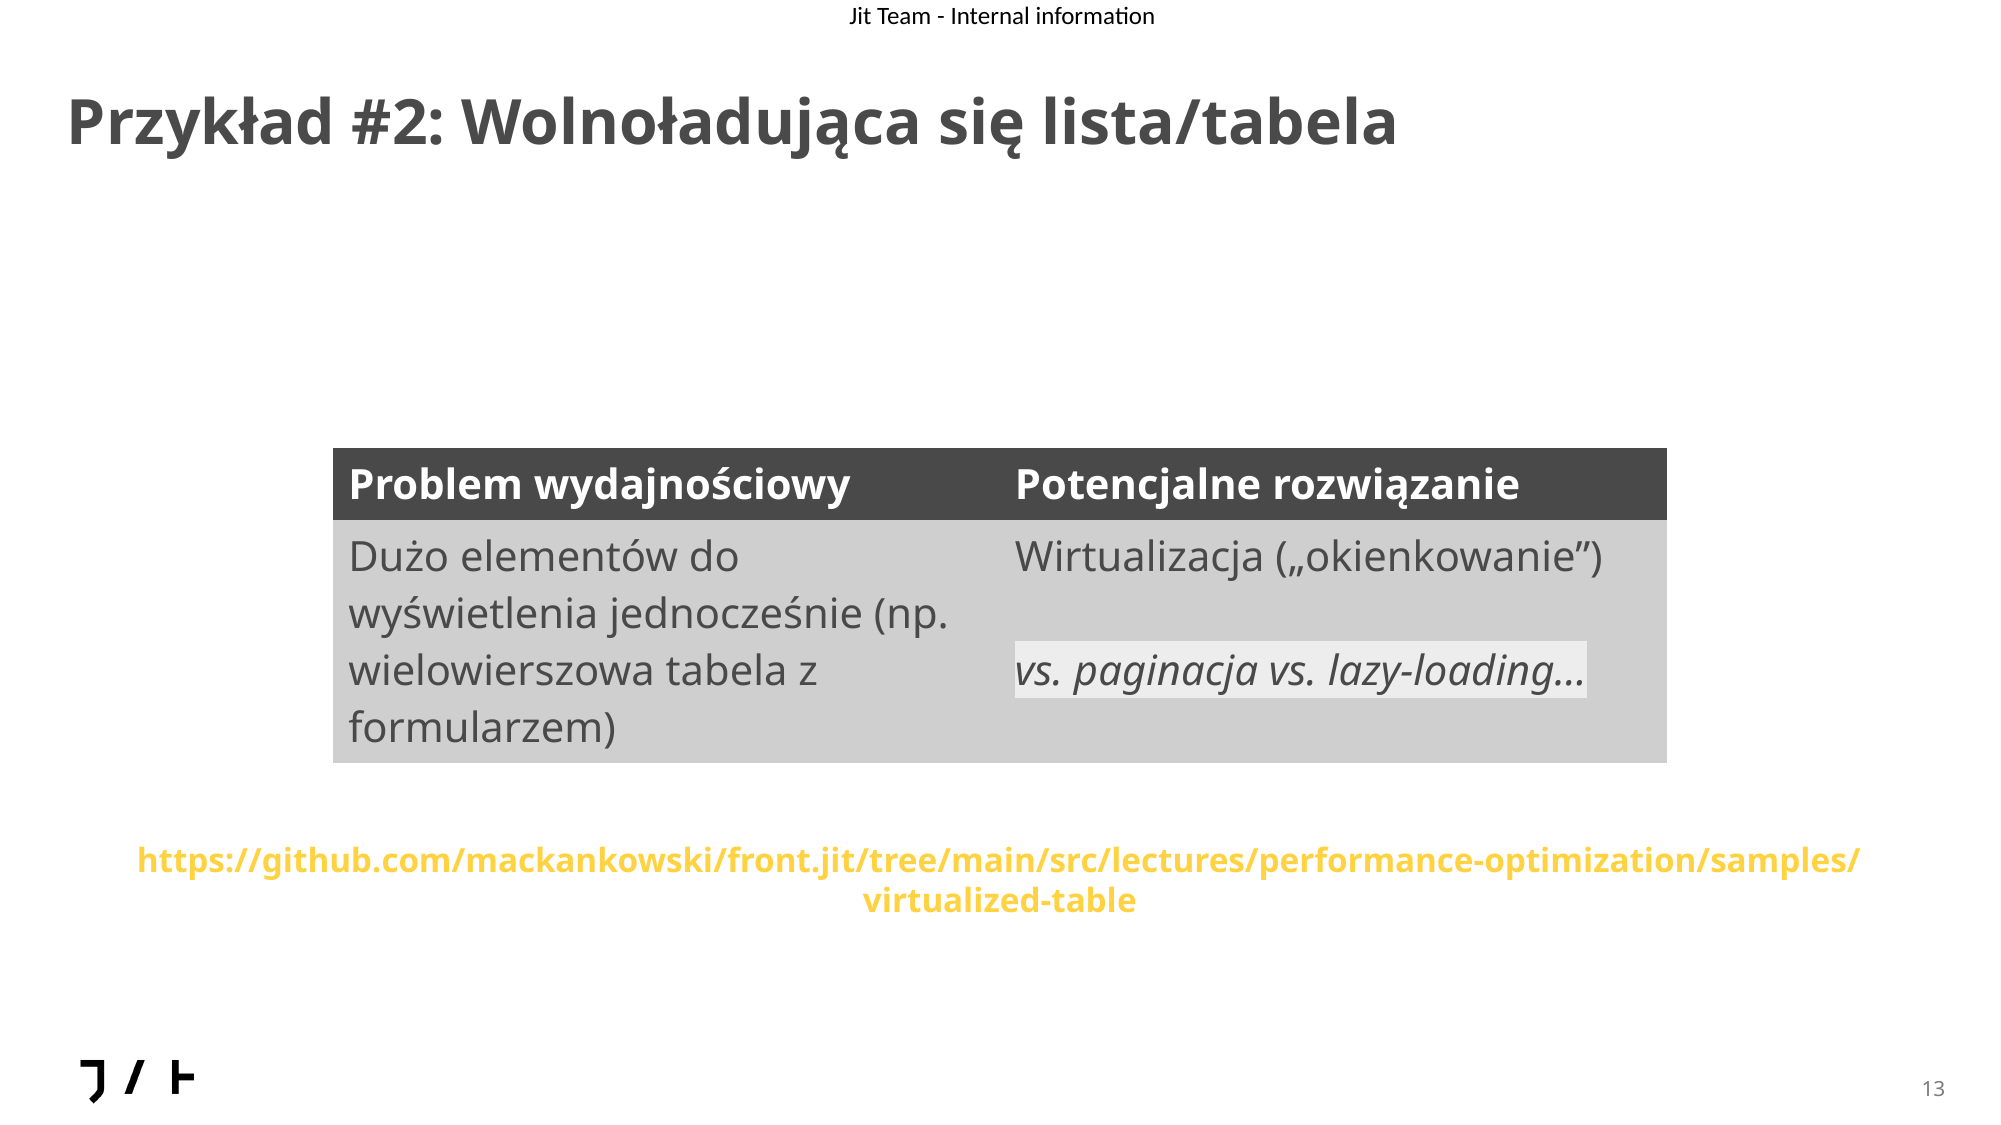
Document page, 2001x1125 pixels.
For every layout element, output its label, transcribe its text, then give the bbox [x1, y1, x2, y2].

text_box https://github.com/mackankowski/front.jit/tree/main/src/lectures/performance-optimization/samples/virtualized-table [99, 832, 1901, 927]
picture [66, 1042, 205, 1115]
slide_number 13 [1903, 1070, 1963, 1110]
title Przykład #2: Wolnoładująca się lista/tabela [66, 55, 1904, 157]
table_cell Wirtualizacja („okienkowanie”) vs. paginacja vs. lazy-loading… [1000, 520, 1667, 763]
table_cell Dużo elementów do wyświetlenia jednocześnie (np. wielowierszowa tabela z formularzem) [333, 520, 1000, 763]
table_header Problem wydajnościowy [333, 448, 1000, 520]
table_header Potencjalne rozwiązanie [1000, 448, 1667, 520]
